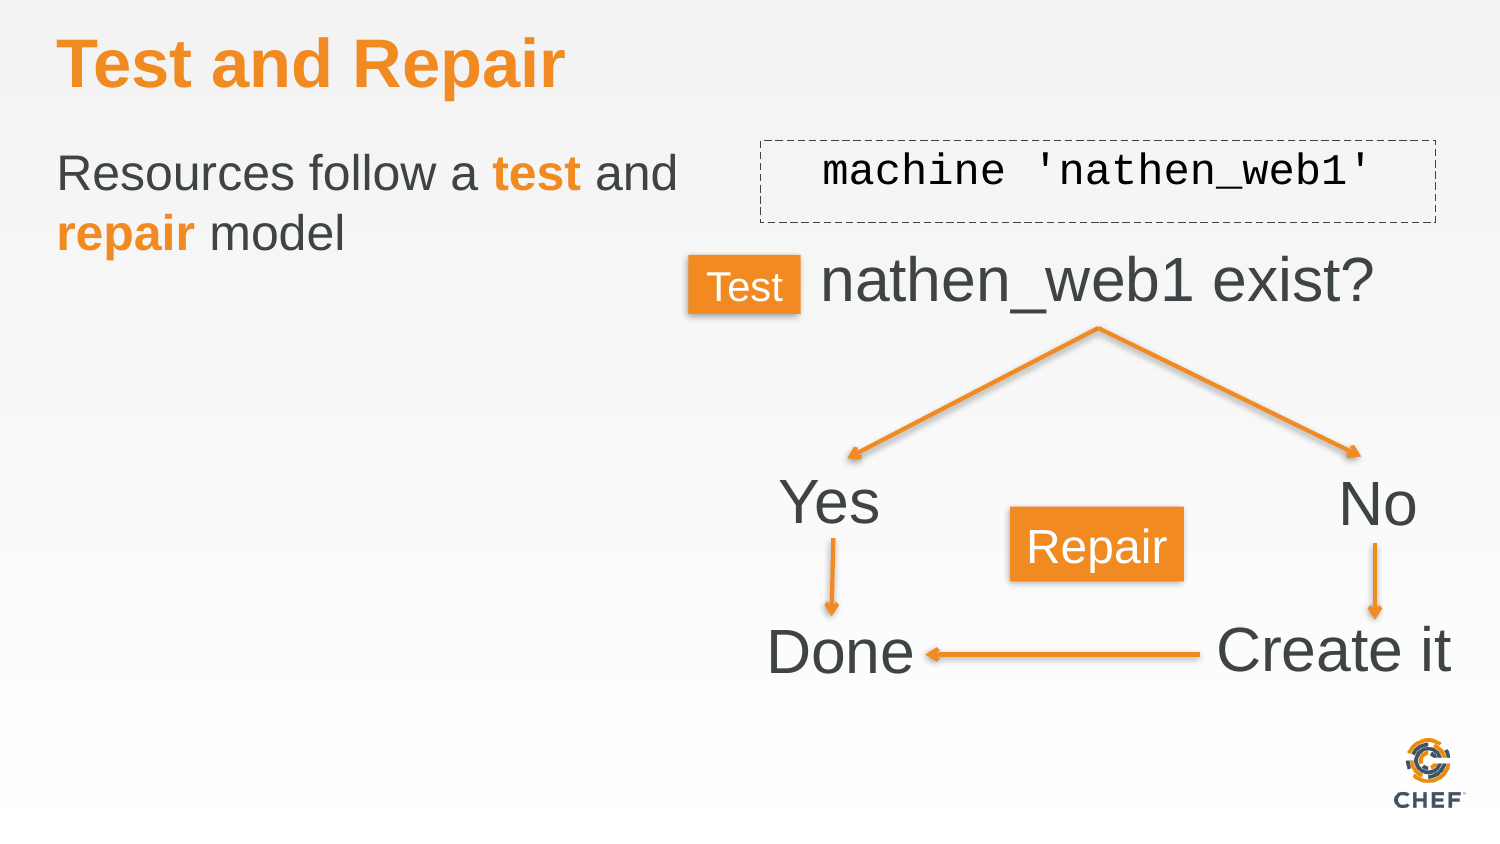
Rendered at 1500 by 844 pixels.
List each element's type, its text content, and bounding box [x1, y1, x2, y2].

list machine 'nathen_web1' [760, 140, 1436, 223]
text_box Repair [1009, 506, 1185, 582]
text_box nathen_web1 exist? [760, 239, 1436, 329]
title Test and Repair [56, 28, 1435, 105]
text_box Test [688, 254, 801, 315]
text_box Done [766, 611, 916, 687]
list Resources follow a test and repair model [56, 140, 732, 788]
picture [1394, 738, 1466, 808]
text_box Yes [778, 461, 882, 537]
text_box Create it [1216, 609, 1453, 685]
text_box No [1338, 463, 1419, 539]
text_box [1097, 327, 1362, 457]
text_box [846, 327, 1096, 459]
